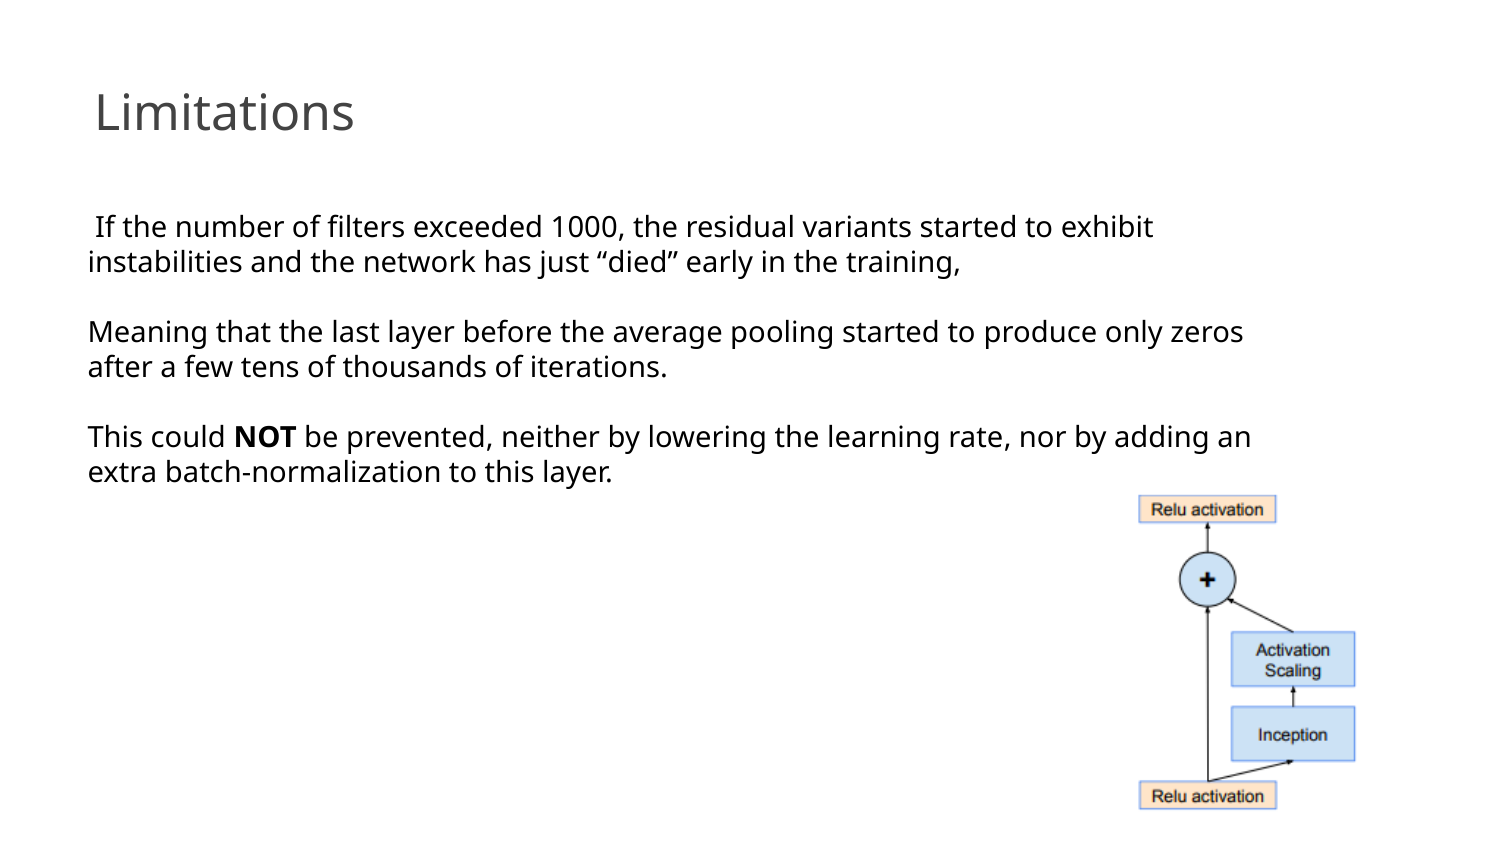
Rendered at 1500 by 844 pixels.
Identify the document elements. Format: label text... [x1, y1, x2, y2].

text_box If the number of filters exceeded 1000, the residual variants started to exhibit instabilities and the network has just “died” early in the training, Meaning that the last layer before the average pooling started to produce only zeros after a few tens of thousands of iterations. This could NOT be prevented, neither by lowering the learning rate, nor by adding an extra batch-normalization to this layer. [72, 193, 1317, 413]
picture [1120, 481, 1376, 817]
text_box Limitations [79, 65, 783, 156]
